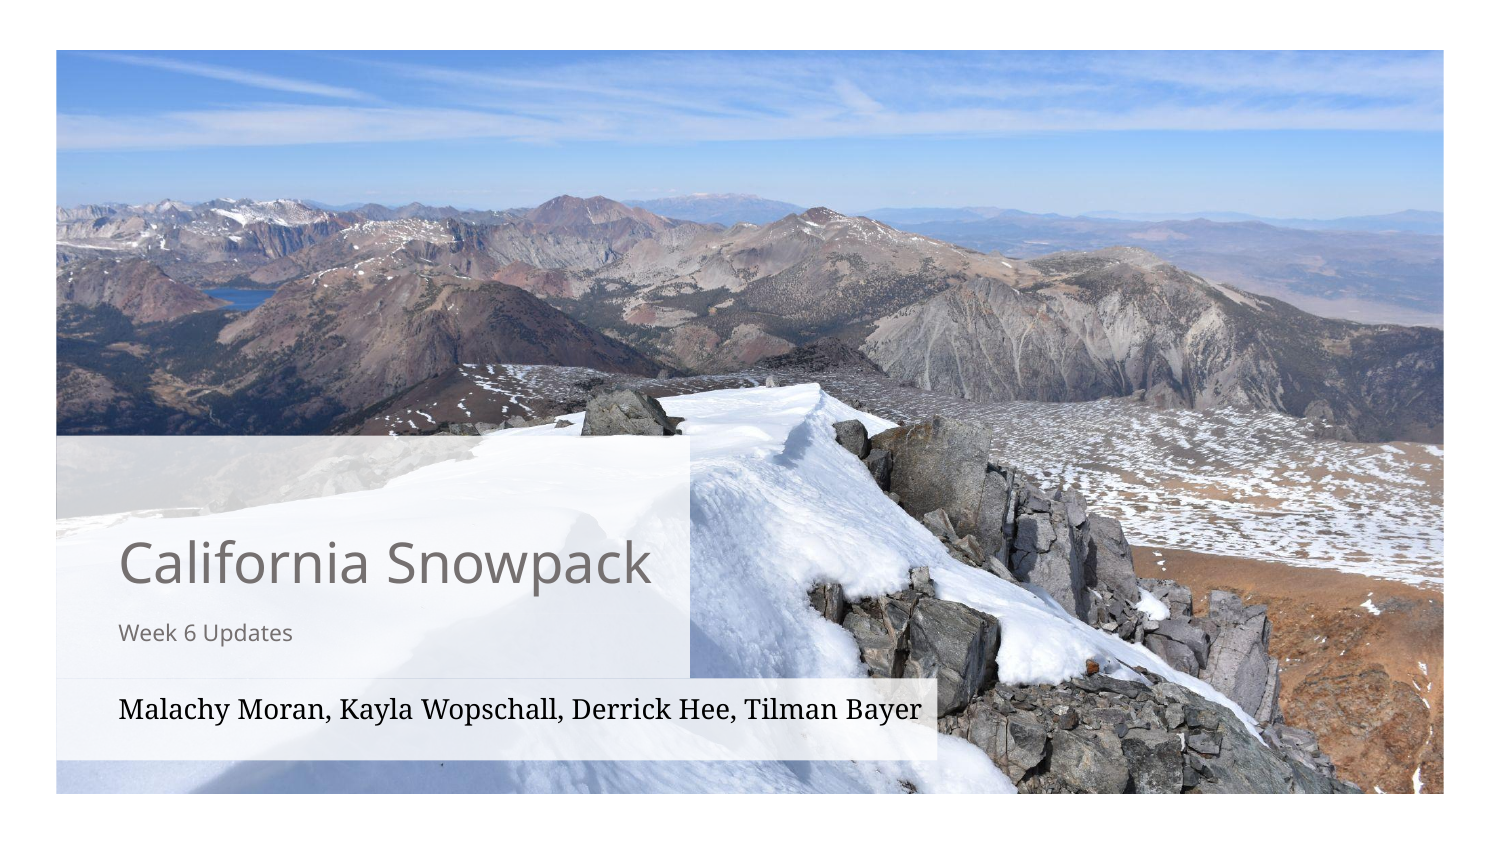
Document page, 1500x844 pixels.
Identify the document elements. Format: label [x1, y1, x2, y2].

picture [56, 50, 1444, 794]
